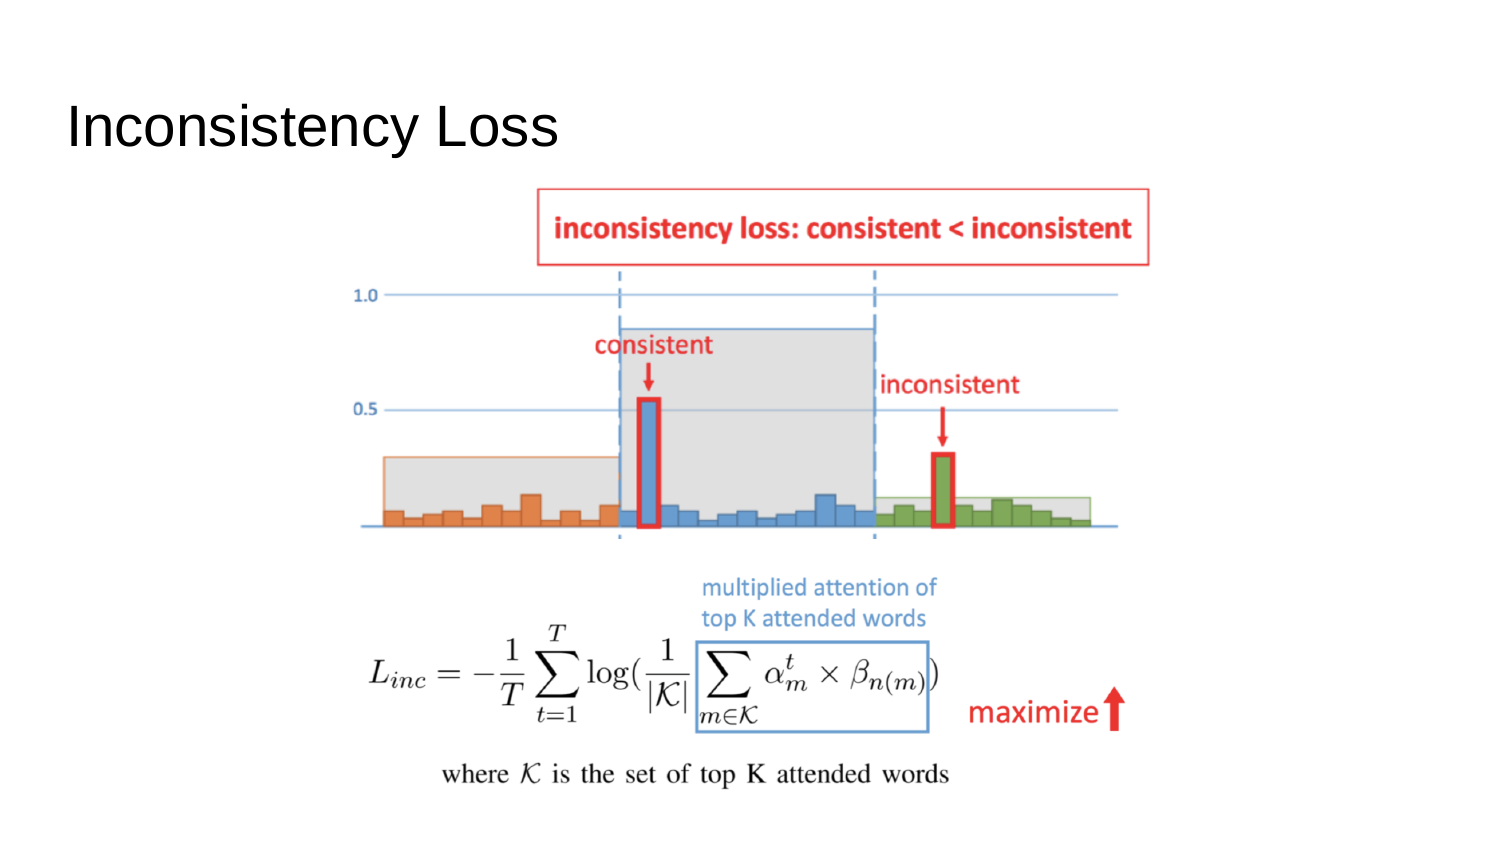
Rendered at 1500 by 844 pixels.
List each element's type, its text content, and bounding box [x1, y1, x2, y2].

picture [363, 568, 1137, 799]
picture [340, 166, 1159, 540]
title Inconsistency Loss [51, 72, 1449, 167]
